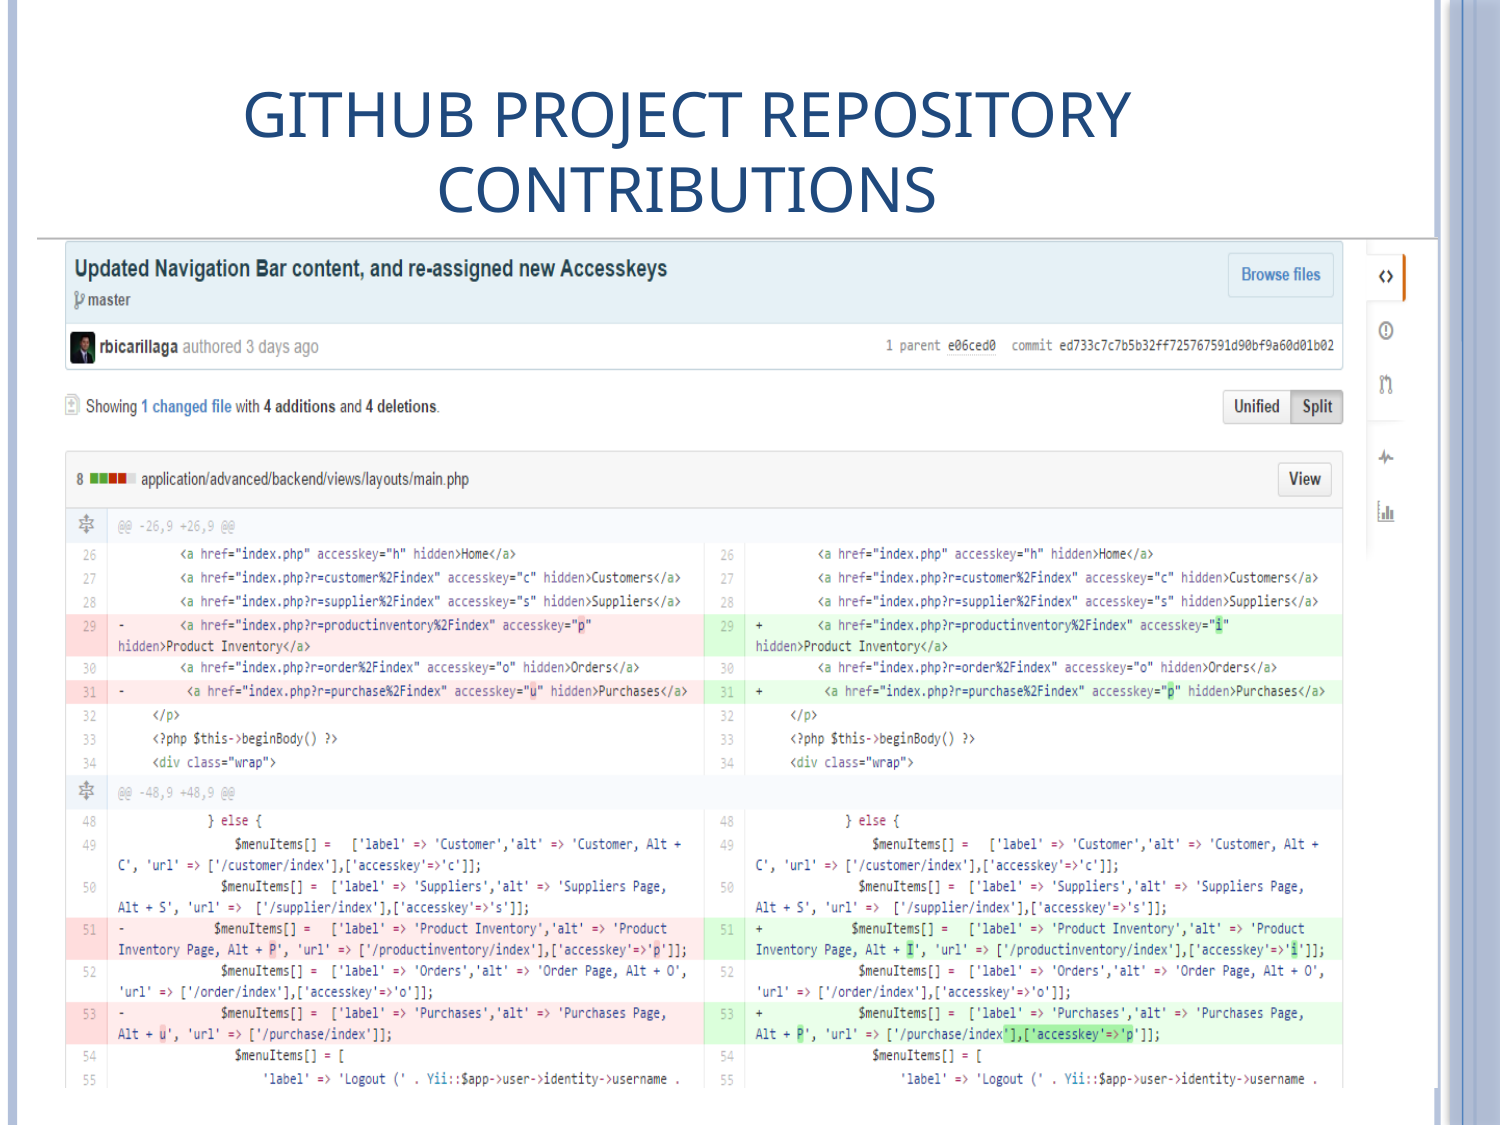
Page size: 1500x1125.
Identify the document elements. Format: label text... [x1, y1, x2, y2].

title Github Project Repository CONTRIBUTIONS [75, 45, 1300, 233]
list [36, 236, 1438, 1088]
